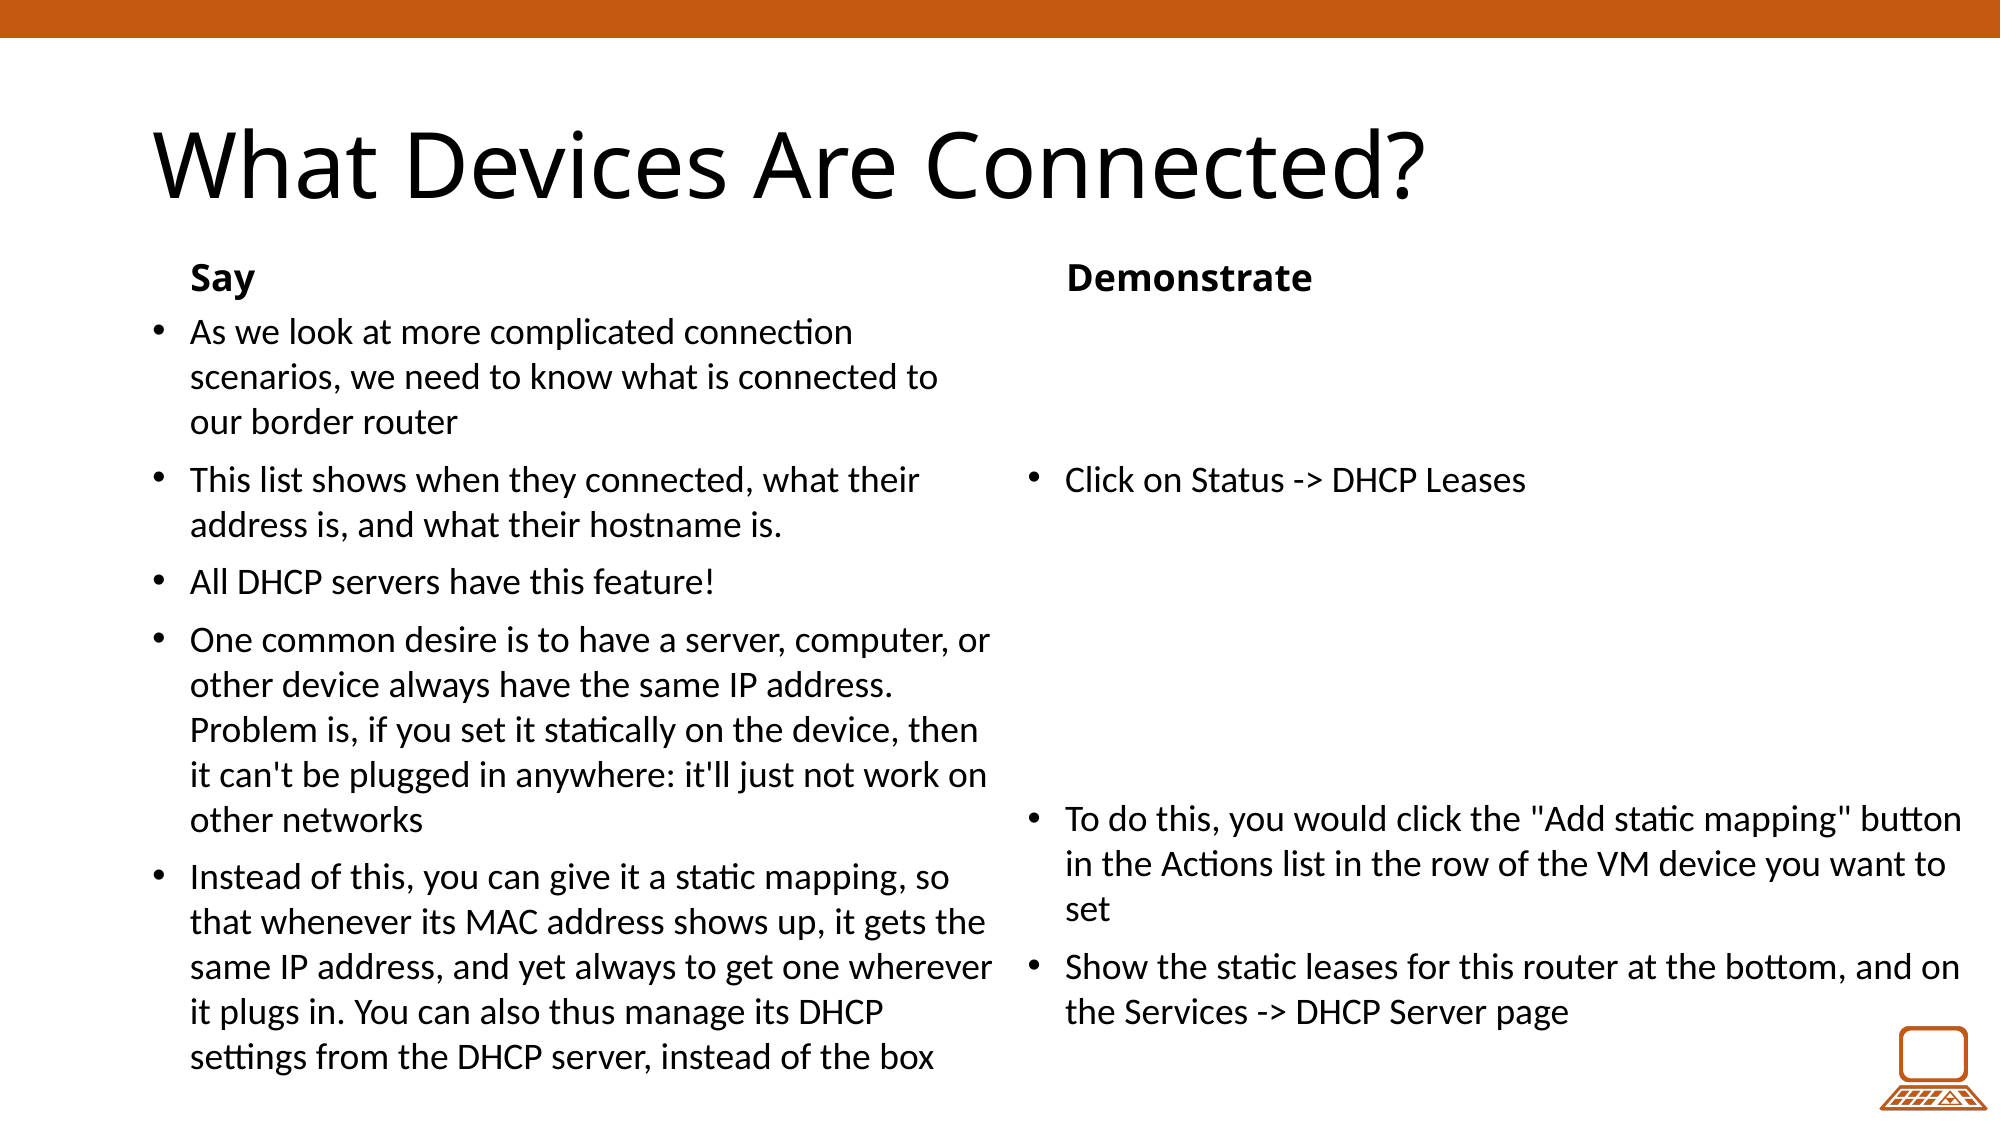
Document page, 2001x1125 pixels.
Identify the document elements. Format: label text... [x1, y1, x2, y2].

text_box As we look at more complicated connection scenarios, we need to know what is connected to our border router This list shows when they connected, what their address is, and what their hostname is. All DHCP servers have this feature! One common desire is to have a server, computer, or other device always have the same IP address. Problem is, if you set it statically on the device, then it can't be plugged in anywhere: it'll just not work on other networks Instead of this, you can give it a static mapping, so that whenever its MAC address shows up, it gets the same IP address, and yet always to get one wherever it plugs in. You can also thus manage its DHCP settings from the DHCP server, instead of the box [137, 299, 1012, 1125]
text_box Click on Status -> DHCP Leases To do this, you would click the "Add static mapping" button in the Actions list in the row of the VM device you want to set Show the static leases for this router at the bottom, and on the Services -> DHCP Server page [1012, 299, 2000, 1125]
text_box Demonstrate [1051, 246, 1790, 307]
picture [1879, 1026, 1988, 1111]
title What Devices Are Connected? [137, 59, 1863, 278]
text_box [0, 0, 2000, 39]
text_box Say [175, 246, 915, 307]
